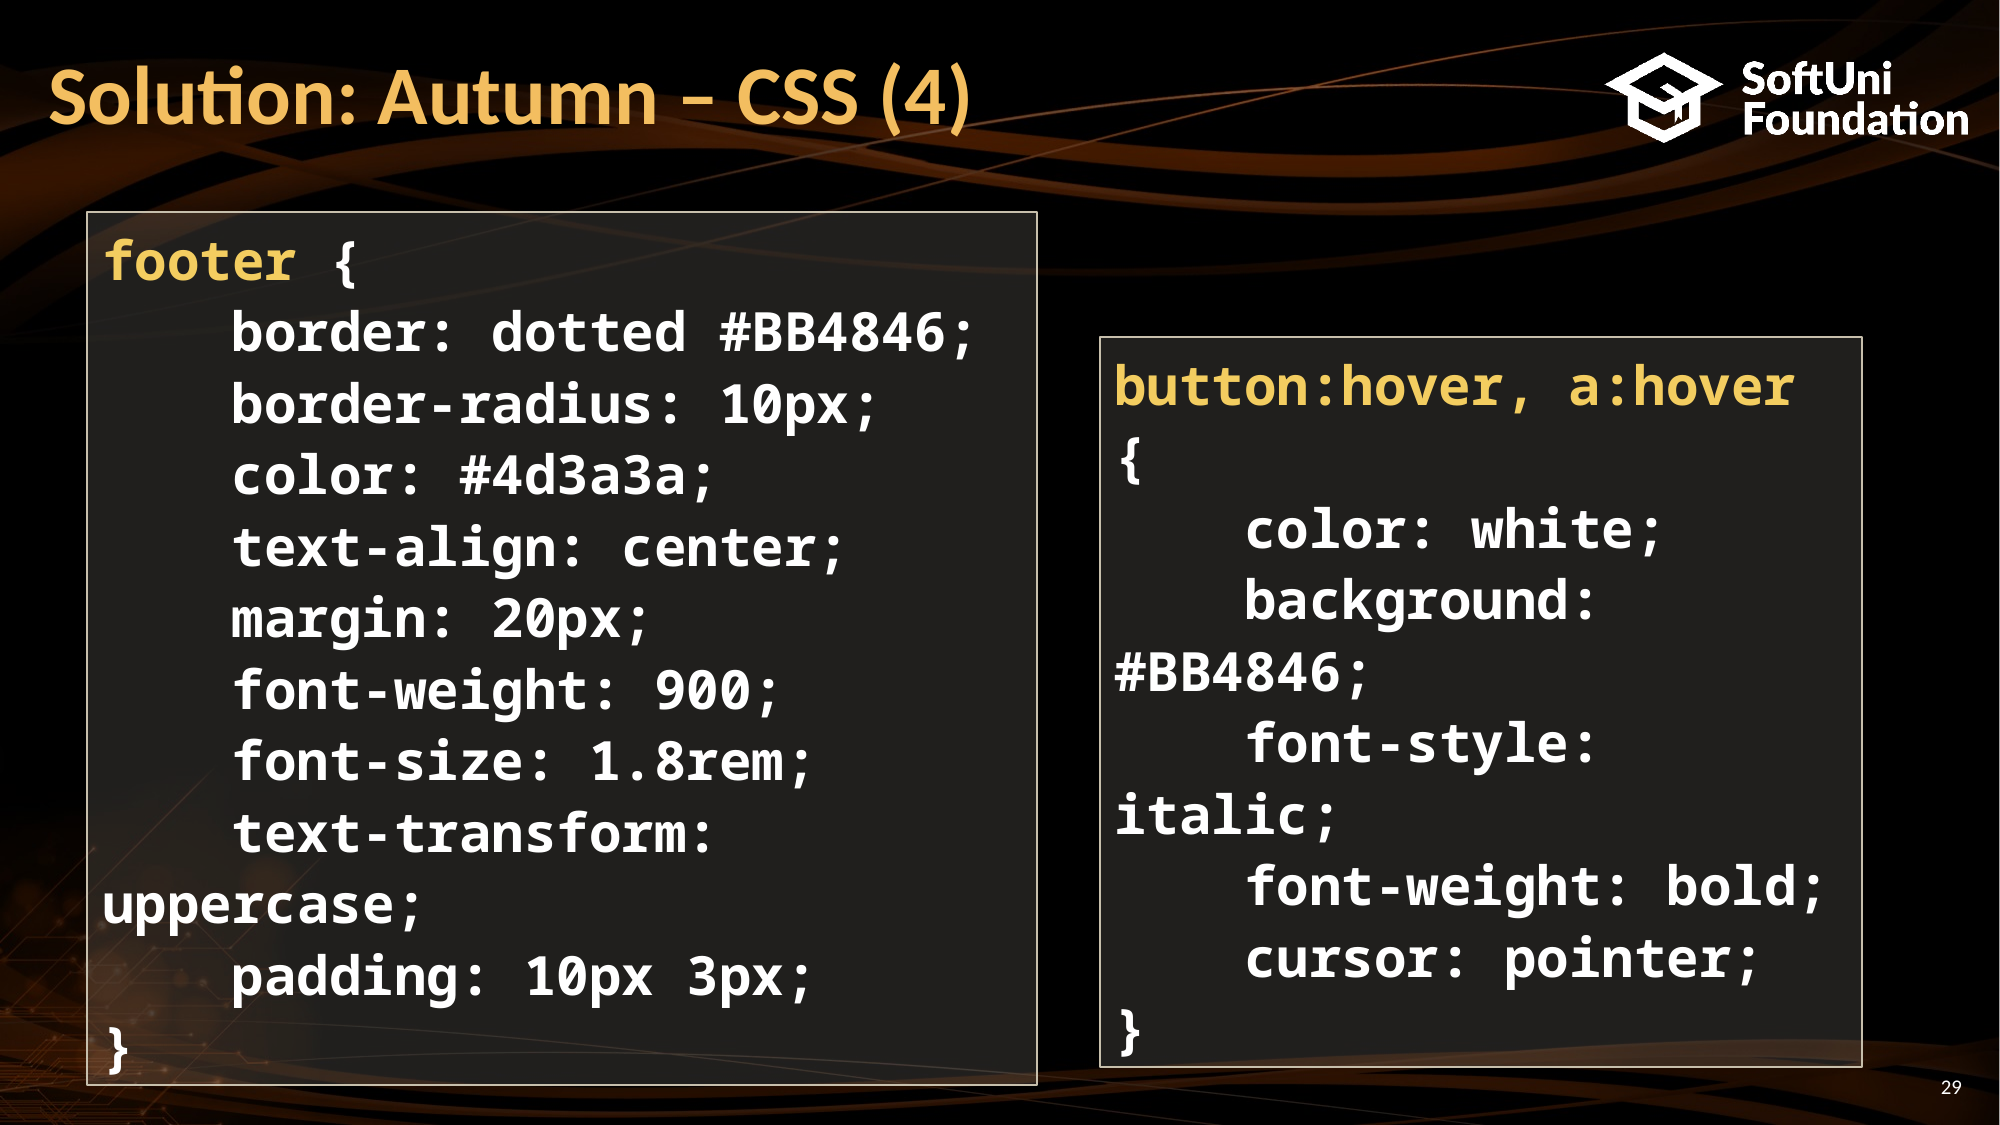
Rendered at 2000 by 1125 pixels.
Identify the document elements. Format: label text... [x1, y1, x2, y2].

slide_number 29 [1897, 1070, 1968, 1103]
text_box footer { border: dotted #BB4846; border-radius: 10px; color: #4d3a3a; text-align: center; margin: 20px; font-weight: 900; font-size: 1.8rem; text-transform: uppercase; padding: 10px 3px; } [87, 212, 1038, 1085]
text_box button:hover, a:hover { color: white; background: #BB4846; font-style: italic; font-weight: bold; cursor: pointer; } [1099, 337, 1863, 1067]
picture [0, 0, 2000, 1125]
title Solution: Autumn – CSS (4) [30, 6, 1602, 189]
